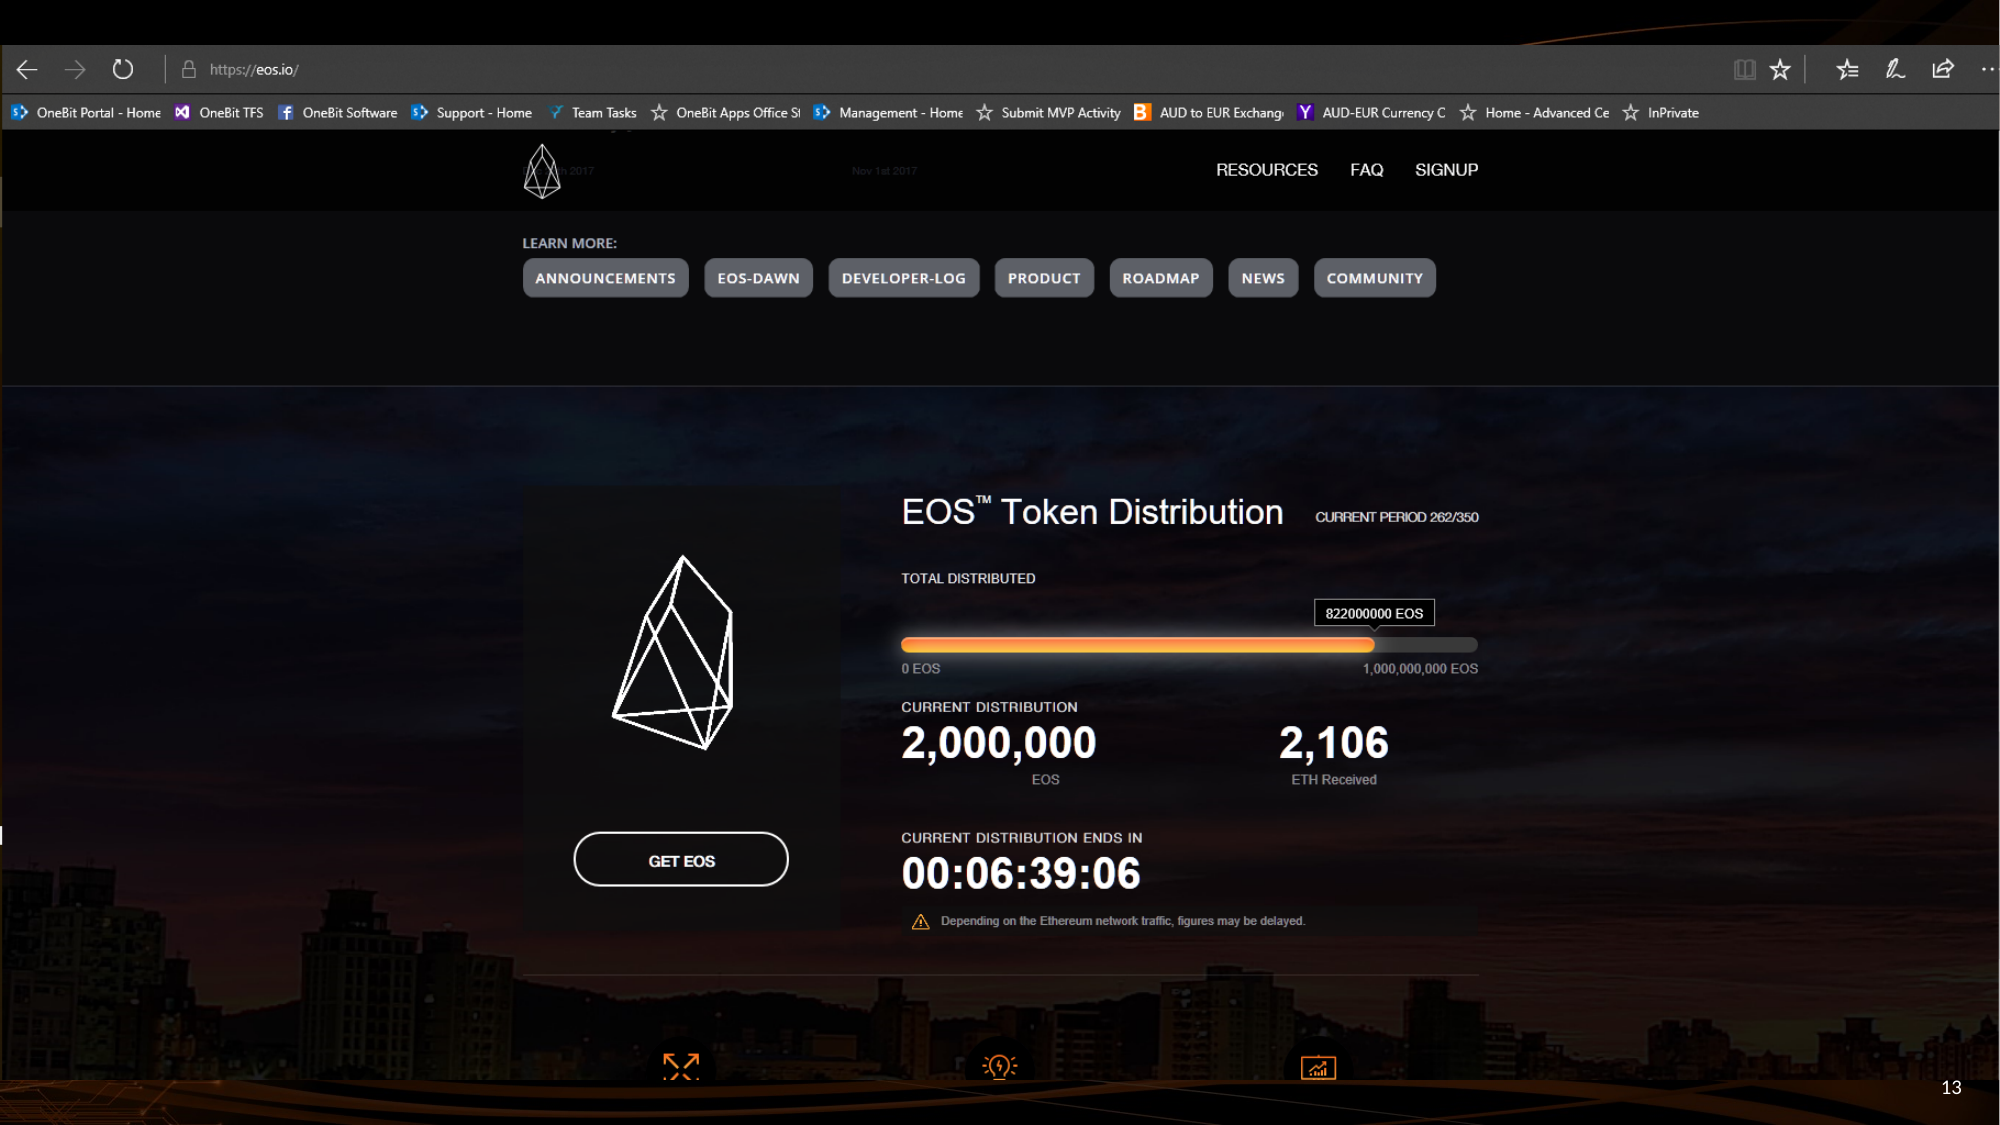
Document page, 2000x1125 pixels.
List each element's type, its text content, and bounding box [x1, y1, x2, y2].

slide_number 13 [1897, 1080, 1968, 1103]
picture [0, 0, 2000, 1125]
